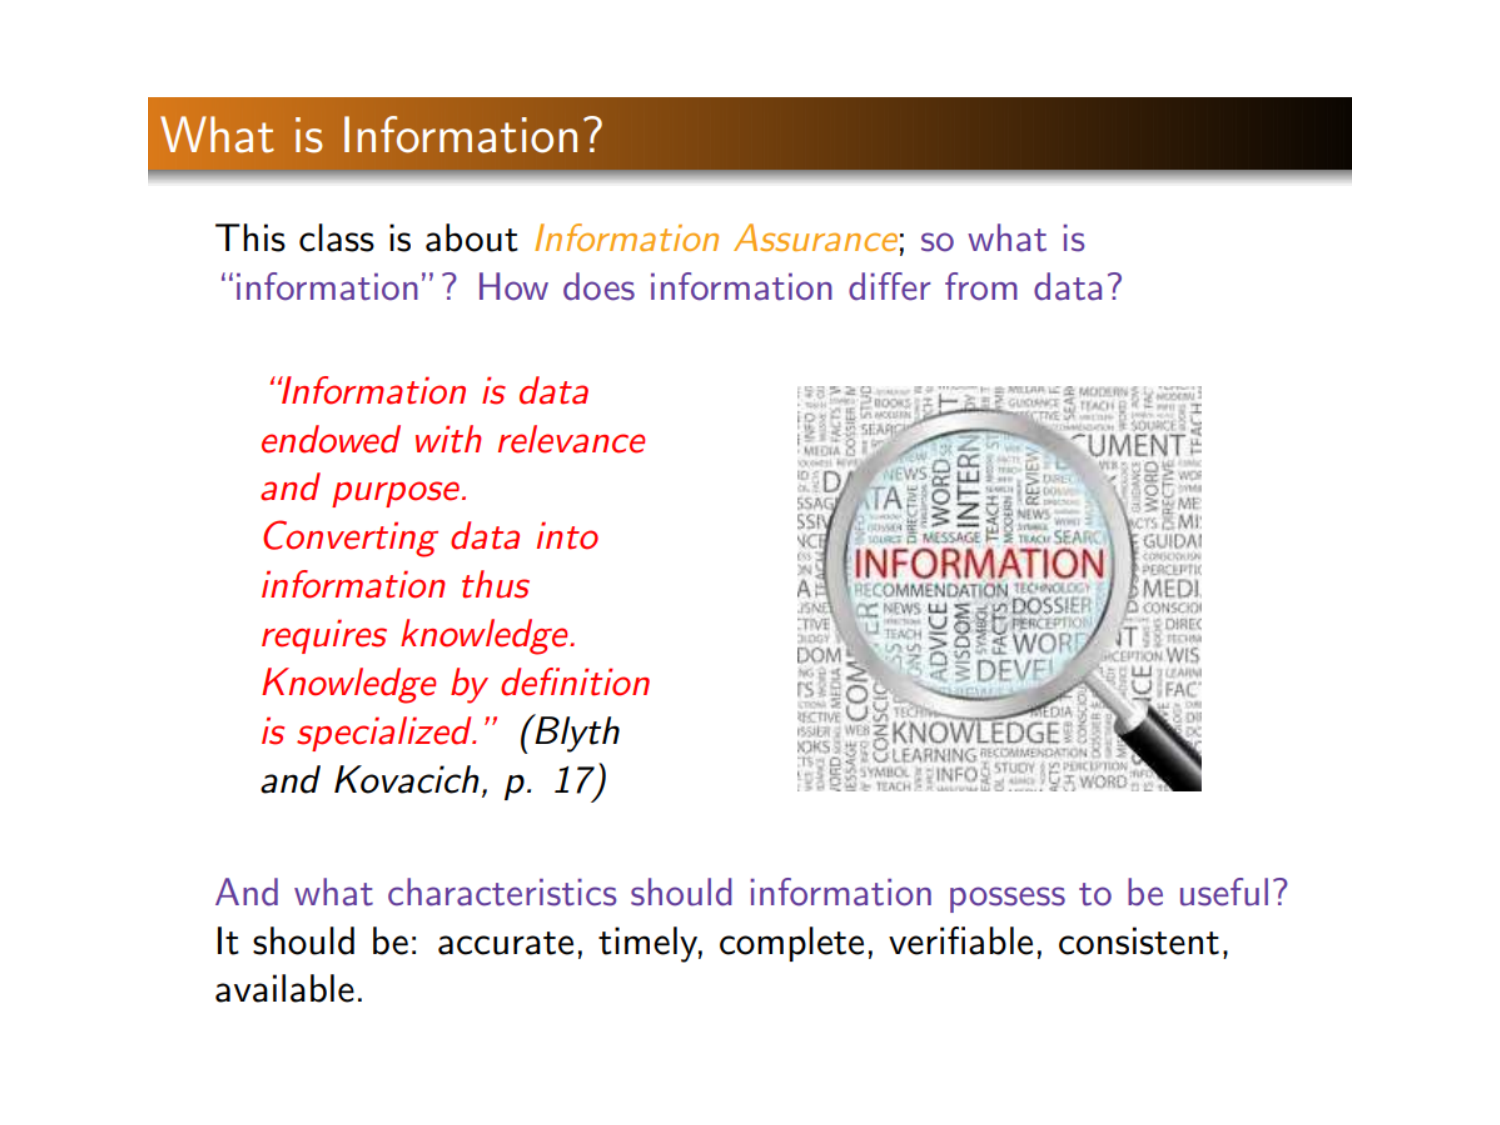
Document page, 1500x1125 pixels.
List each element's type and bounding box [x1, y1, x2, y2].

picture [148, 91, 1352, 1034]
